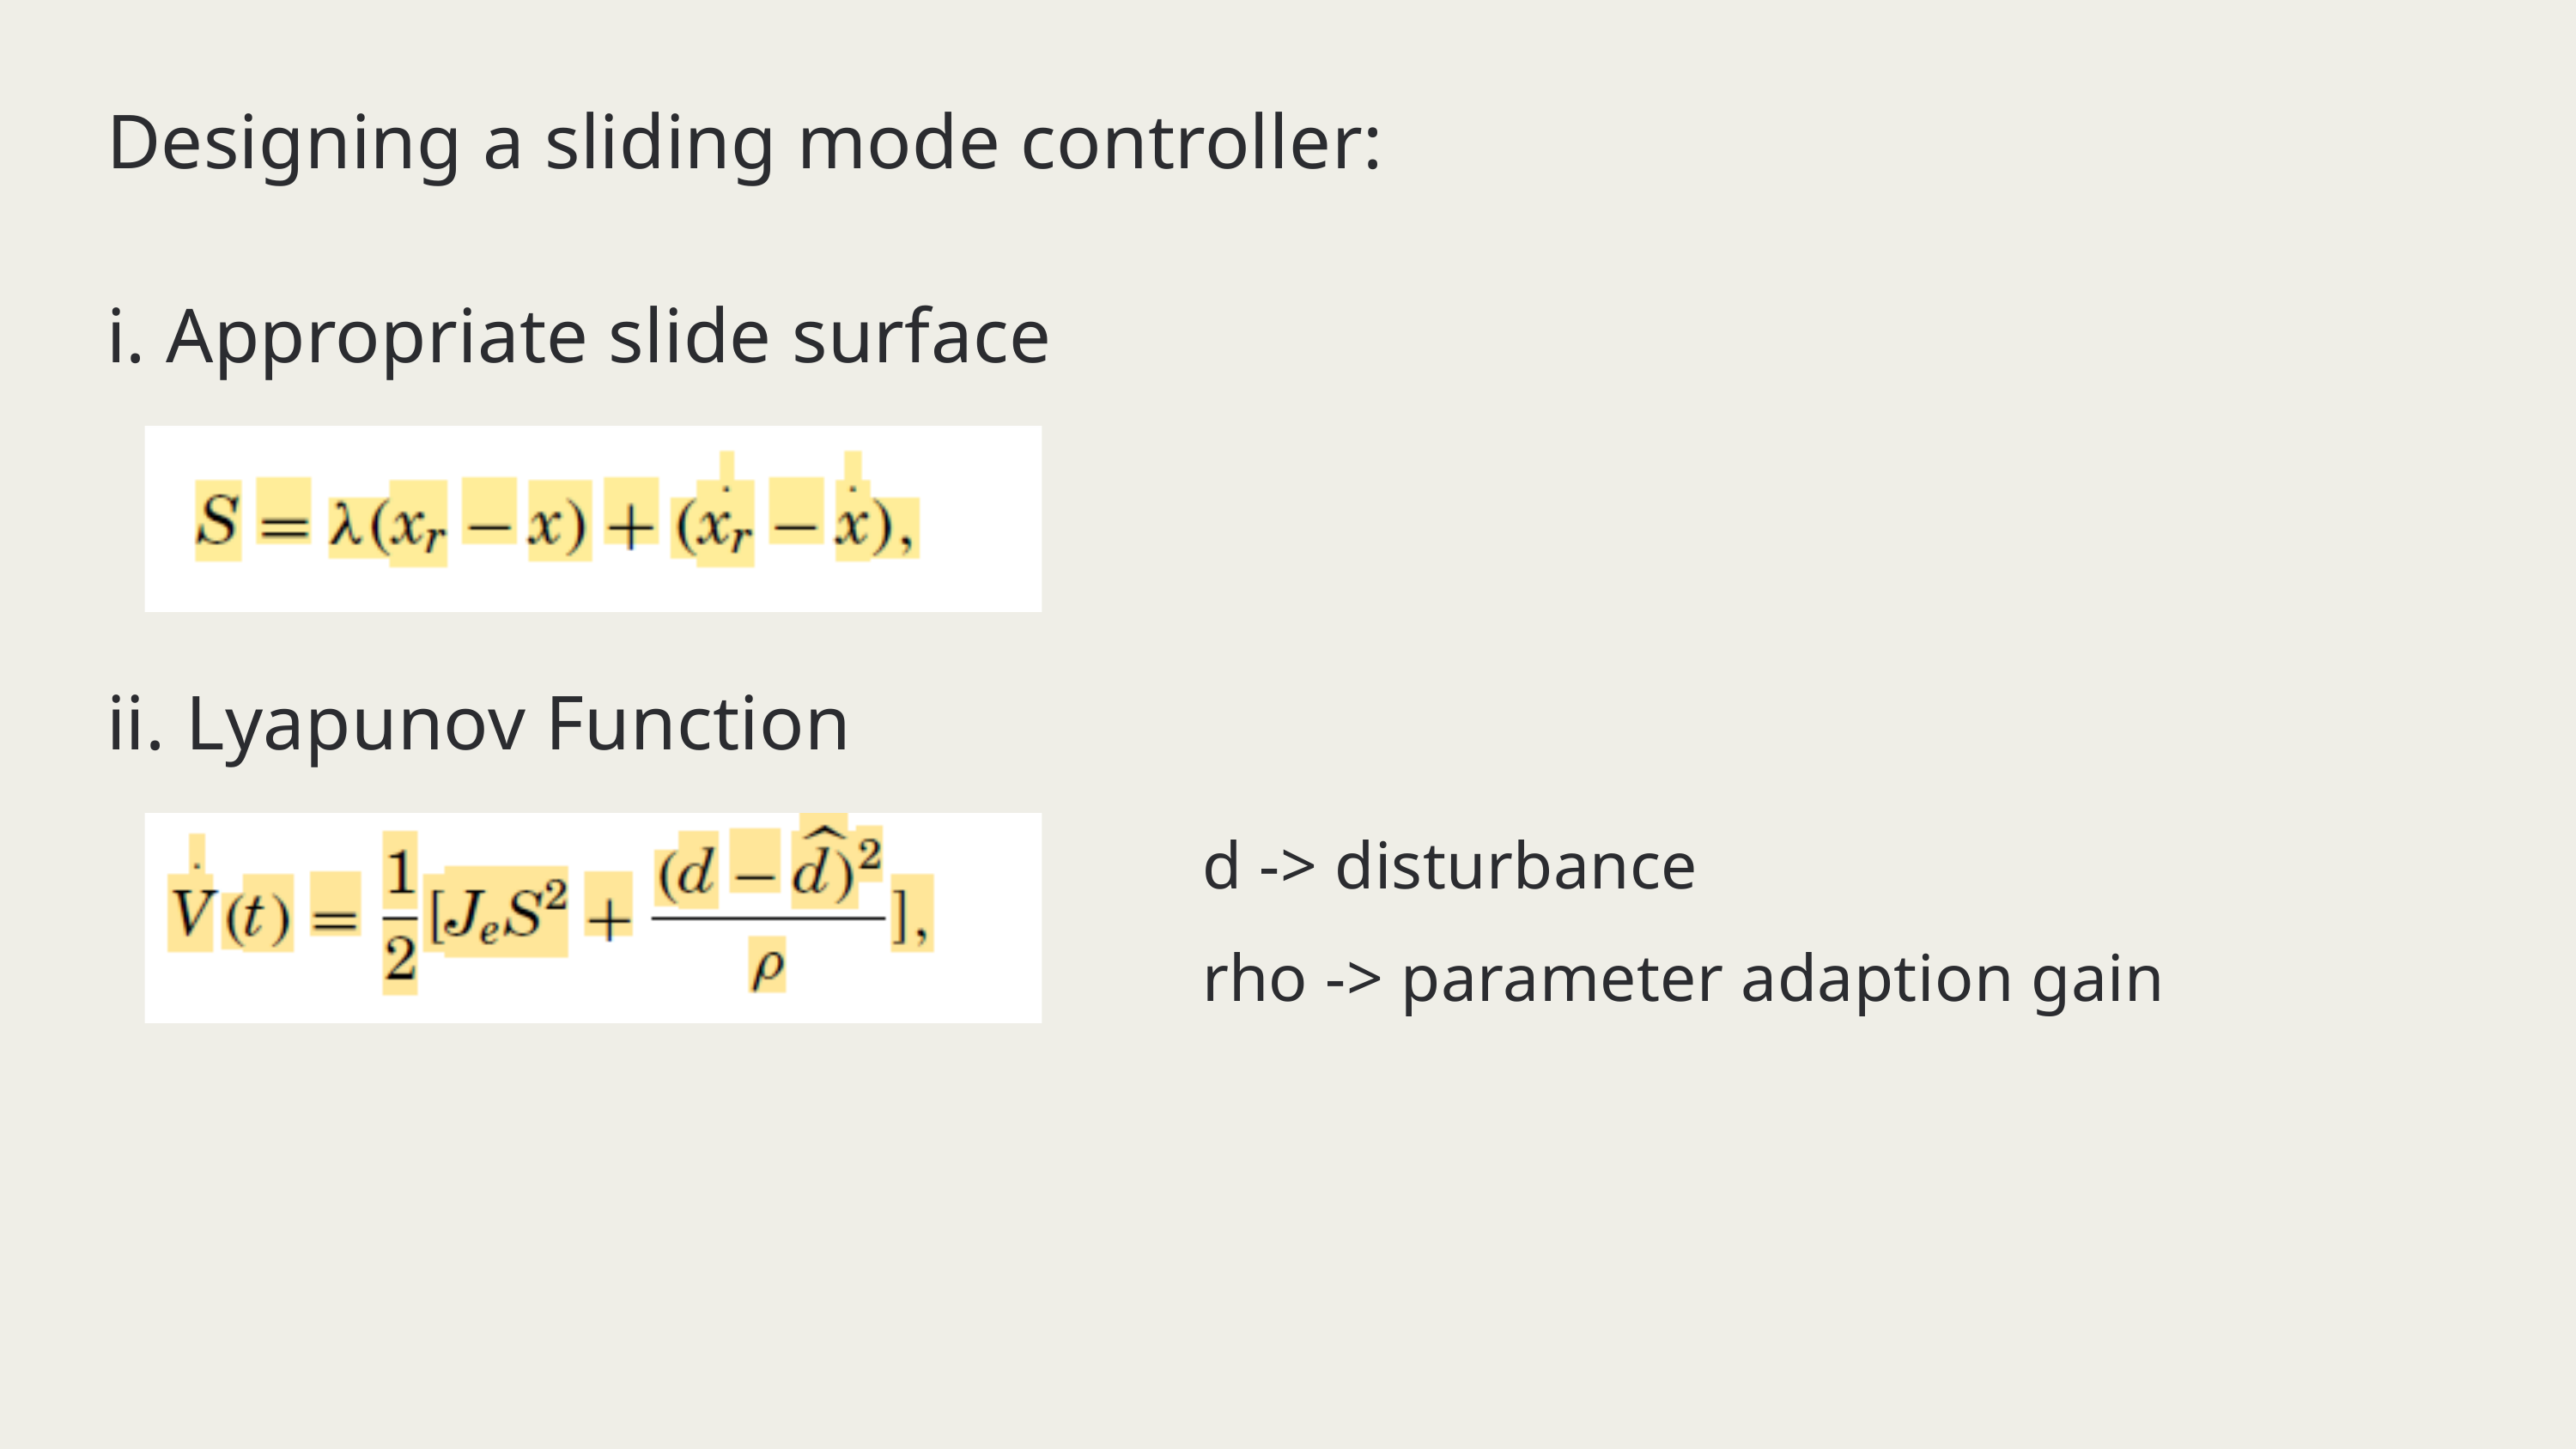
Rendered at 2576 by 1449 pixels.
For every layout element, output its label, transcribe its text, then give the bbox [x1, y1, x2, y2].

text_box Designing a sliding mode controller: i. Appropriate slide surface ii. Lyapunov Function [106, 87, 2350, 765]
text_box [144, 813, 1042, 1023]
text_box [144, 426, 1042, 612]
text_box d -> disturbance rho -> parameter adaption gain [1202, 788, 2576, 1015]
